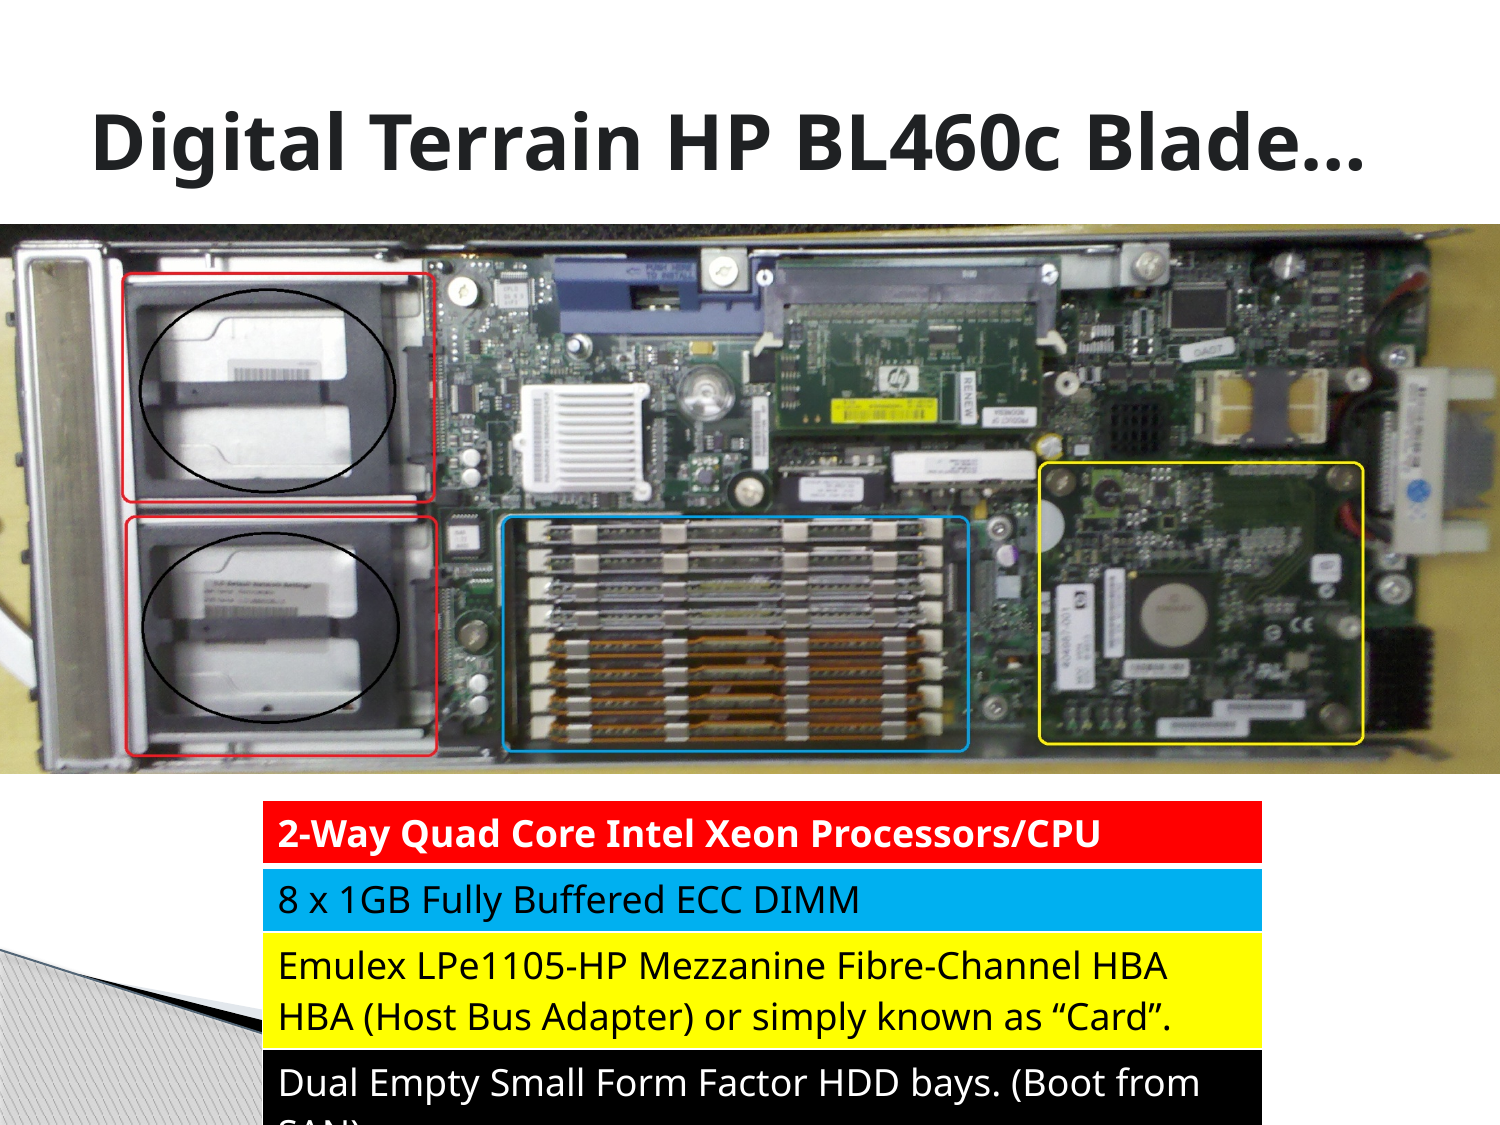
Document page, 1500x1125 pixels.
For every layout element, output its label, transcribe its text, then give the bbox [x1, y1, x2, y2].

table_cell Emulex LPe1105-HP Mezzanine Fibre-Channel HBA HBA (Host Bus Adapter) or simply known as “Card”. [263, 933, 1262, 1048]
title Digital Terrain HP BL460c Blade… [75, 45, 1425, 223]
table_header 2-Way Quad Core Intel Xeon Processors/CPU [263, 801, 1262, 863]
table_cell Dual Empty Small Form Factor HDD bays. (Boot from SAN) [263, 1050, 1262, 1125]
table_cell 8 x 1GB Fully Buffered ECC DIMM [263, 869, 1262, 931]
picture [0, 224, 1500, 775]
